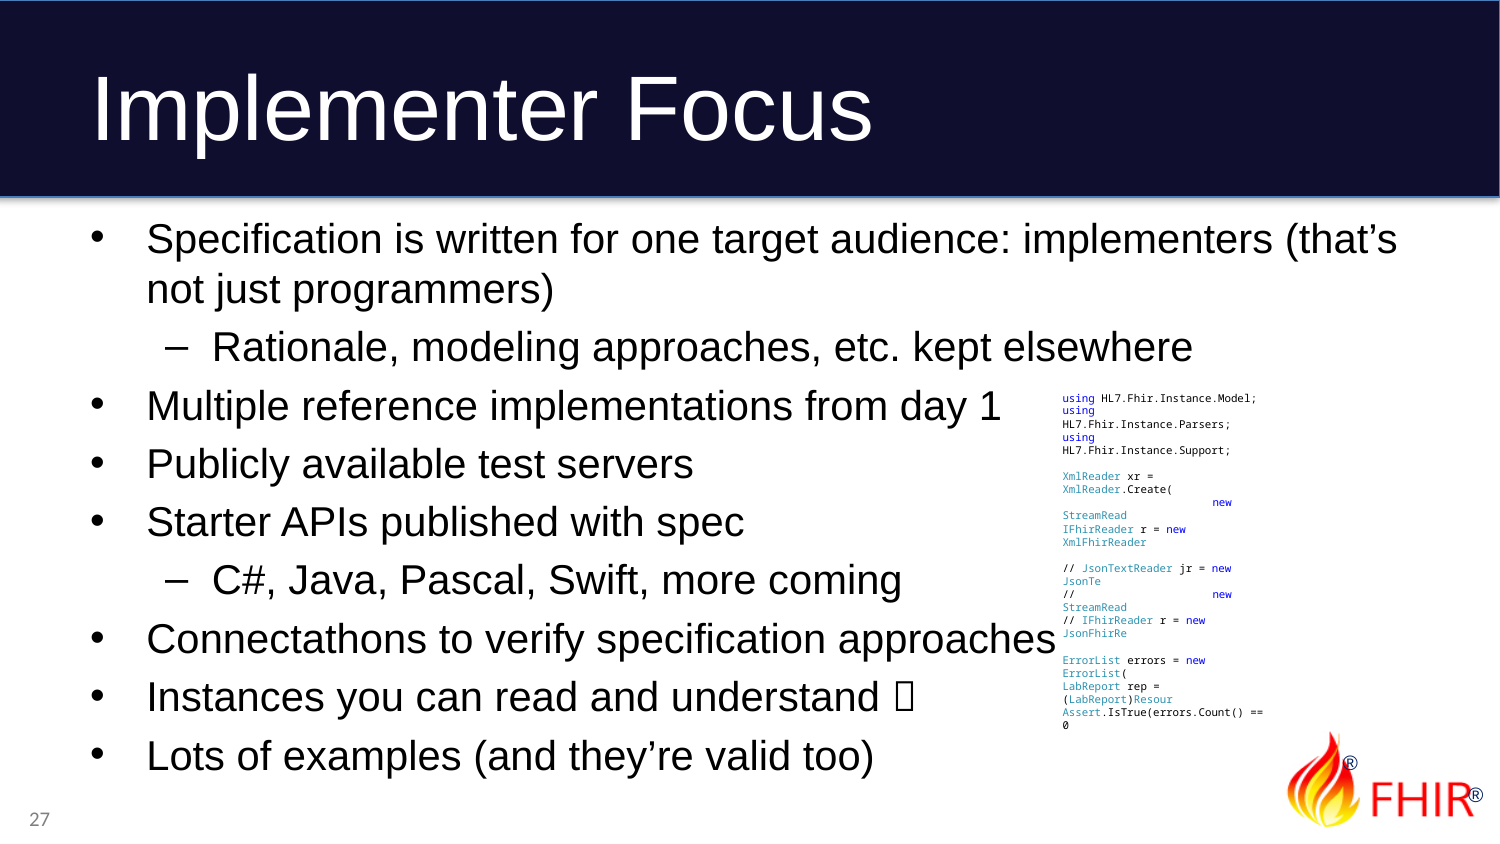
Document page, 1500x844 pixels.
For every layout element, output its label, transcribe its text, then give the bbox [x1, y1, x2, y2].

title Implementer Focus [75, 33, 1425, 175]
list Specification is written for one target audience: implementers (that’s not just programmers) Rationale, modeling approaches, etc. kept elsewhere Multiple reference implementations from day 1 Publicly available test servers Starter APIs published with spec C#, Java, Pascal, Swift, more coming Connectathons to verify specification approaches Instances you can read and understand  Lots of examples (and they’re valid too) [75, 204, 1425, 761]
picture [1279, 726, 1481, 833]
text_box using HL7.Fhir.Instance.Model; using HL7.Fhir.Instance.Parsers; using HL7.Fhir.Instance.Support; XmlReader xr = XmlReader.Create( new StreamRead IFhirReader r = new XmlFhirReader // JsonTextReader jr = new JsonTe // new StreamRead // IFhirReader r = new JsonFhirRe ErrorList errors = new ErrorList( LabReport rep = (LabReport)Resour Assert.IsTrue(errors.Count() == 0 [1051, 385, 1282, 598]
